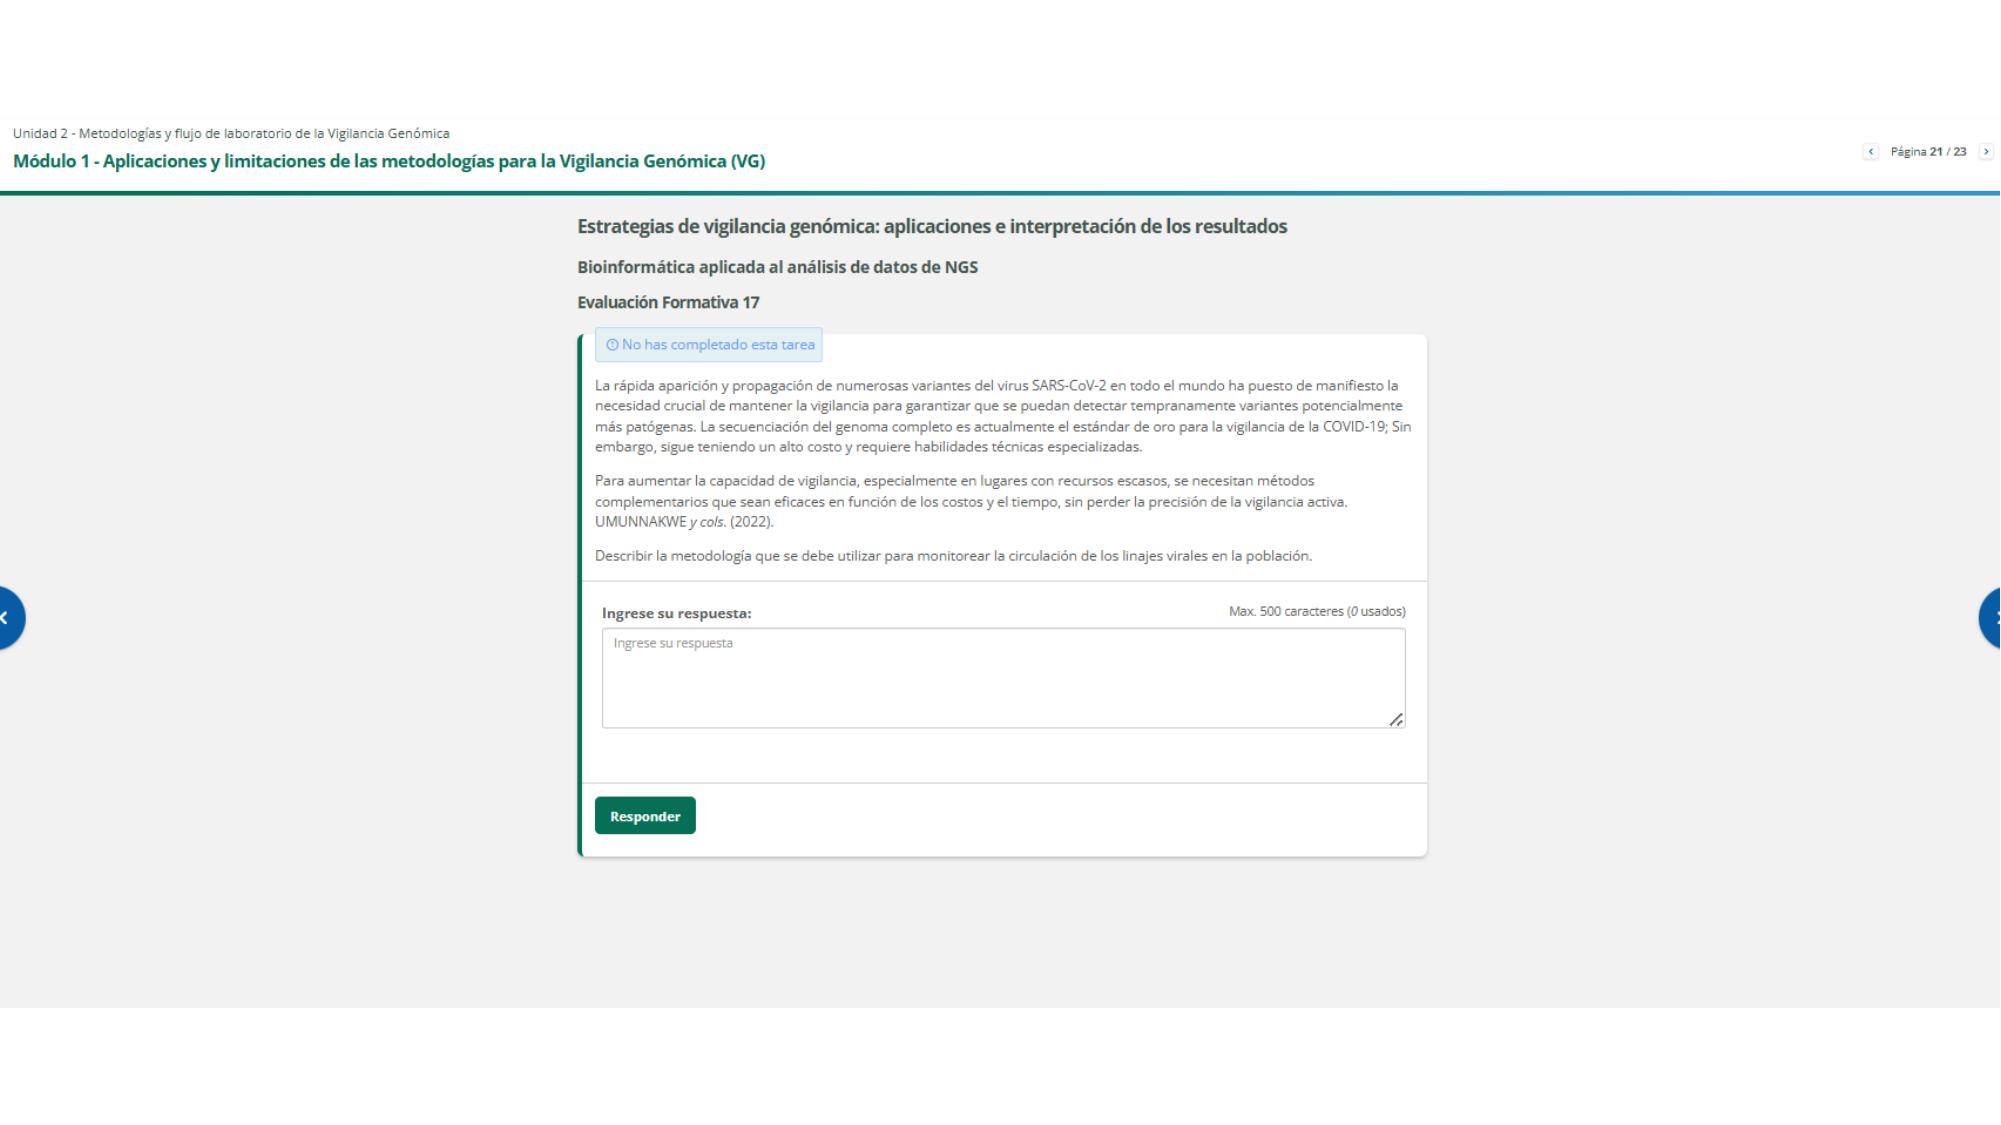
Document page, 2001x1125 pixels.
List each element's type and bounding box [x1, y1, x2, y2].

picture [0, 116, 2000, 1009]
